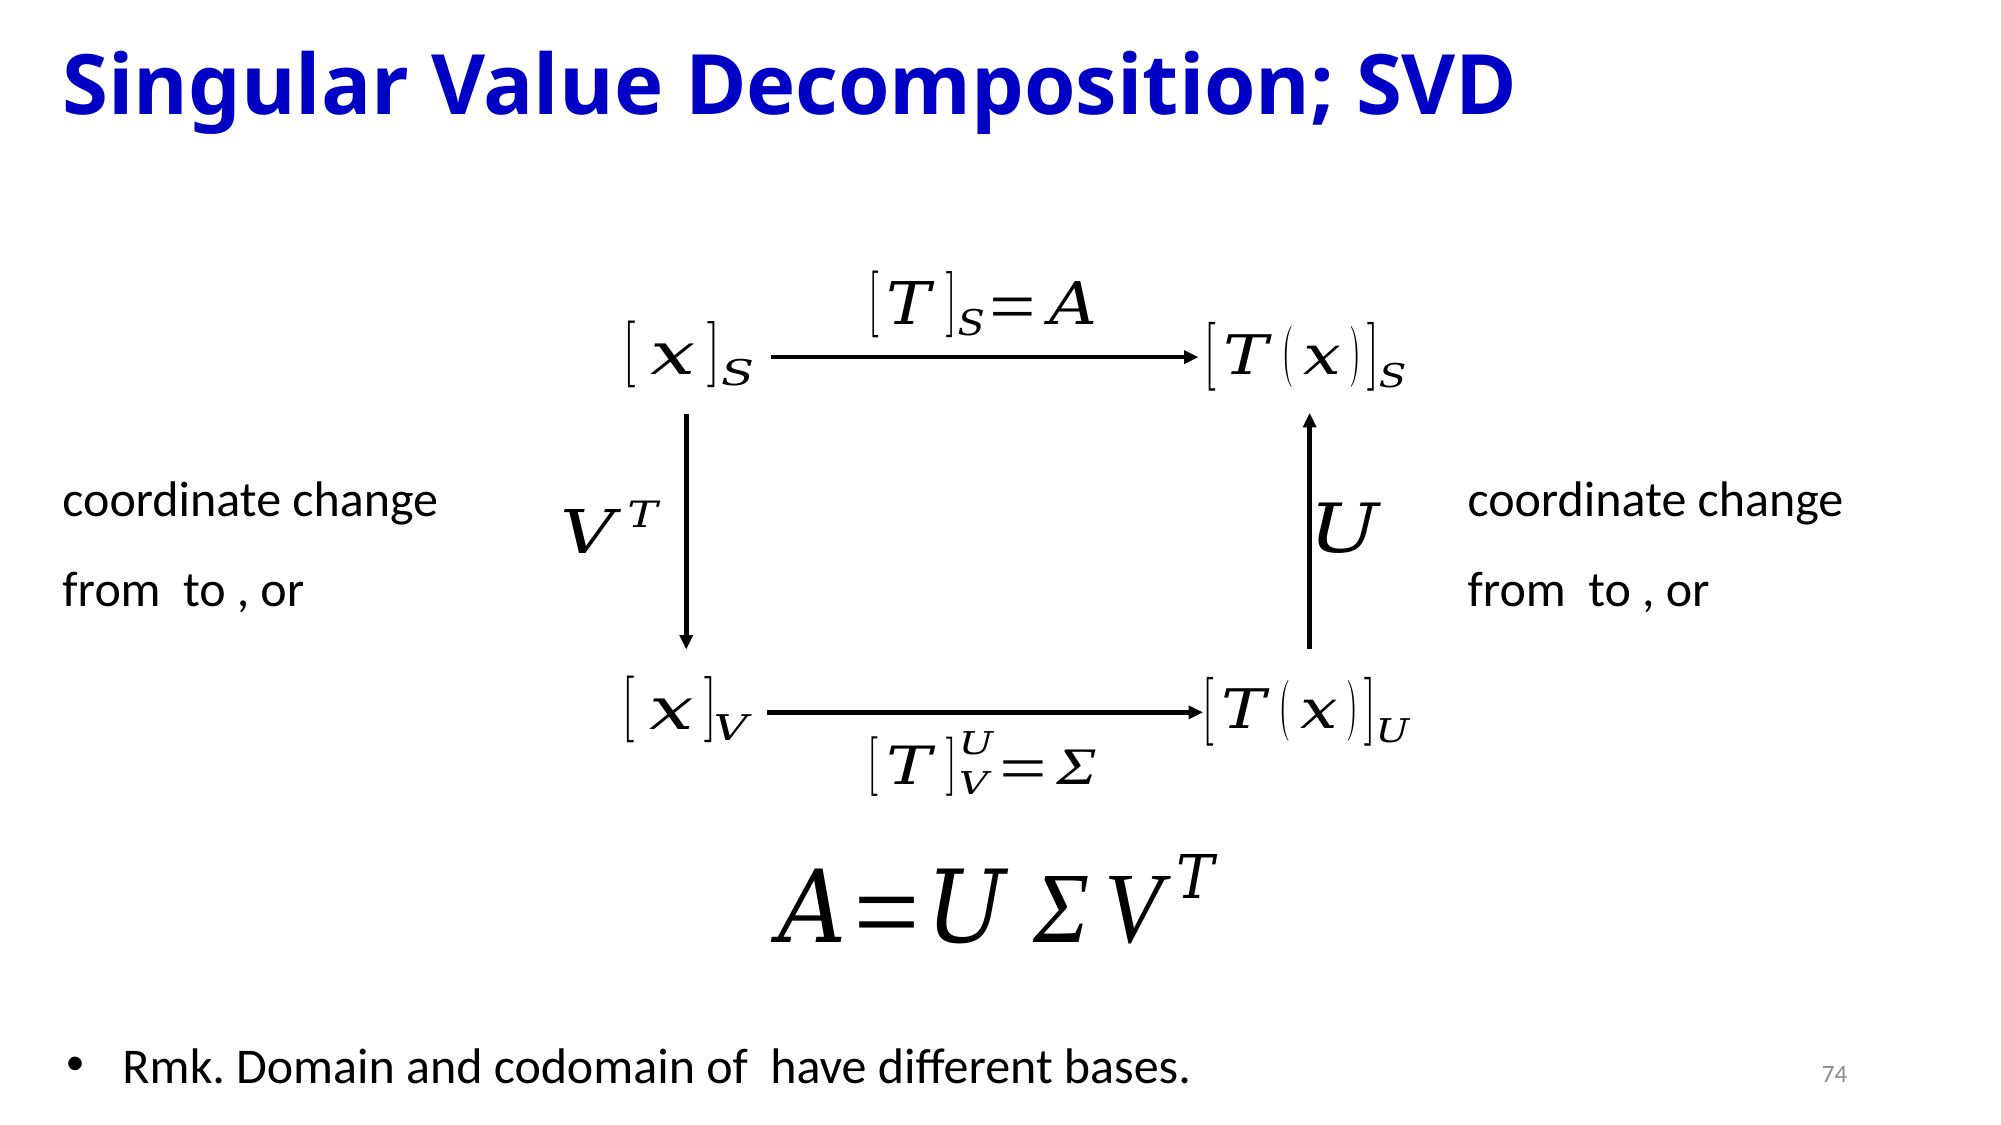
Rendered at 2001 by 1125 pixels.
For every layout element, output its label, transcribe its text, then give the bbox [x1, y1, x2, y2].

title Singular Value Decomposition; SVD [47, 23, 1937, 153]
slide_number 74 [1412, 1042, 1863, 1103]
